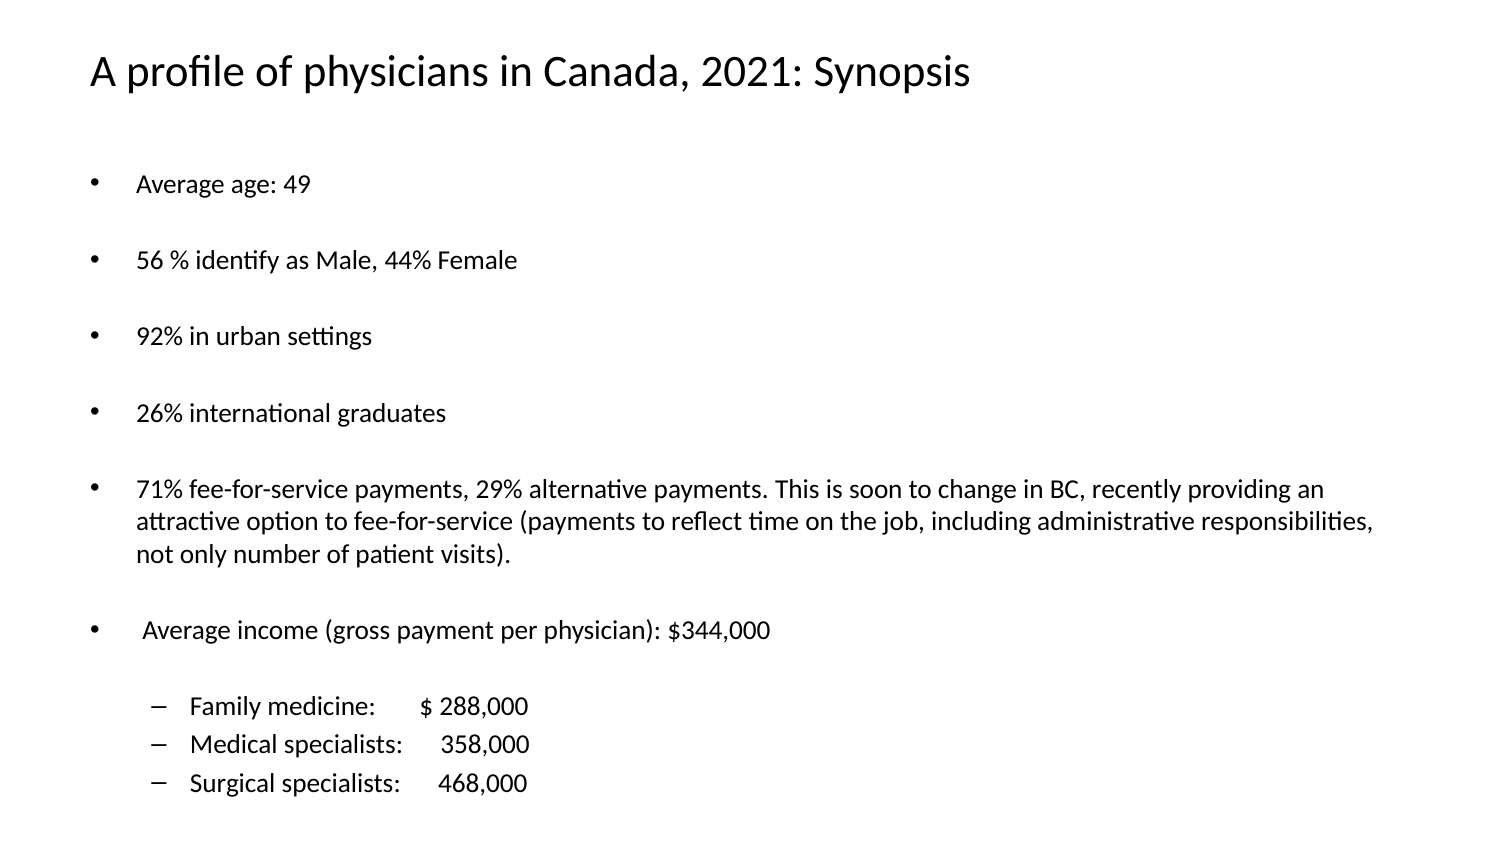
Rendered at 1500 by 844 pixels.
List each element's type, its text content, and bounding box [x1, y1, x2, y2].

title A profile of physicians in Canada, 2021: Synopsis [75, 33, 1425, 103]
list Average age: 49 56 % identify as Male, 44% Female 92% in urban settings 26% international graduates 71% fee-for-service payments, 29% alternative payments. This is soon to change in BC, recently providing an attractive option to fee-for-service (payments to reflect time on the job, including administrative responsibilities, not only number of patient visits). Average income (gross payment per physician): $344,000 Family medicine: $ 288,000 Medical specialists: 358,000 Surgical specialists: 468,000 [75, 120, 1425, 812]
